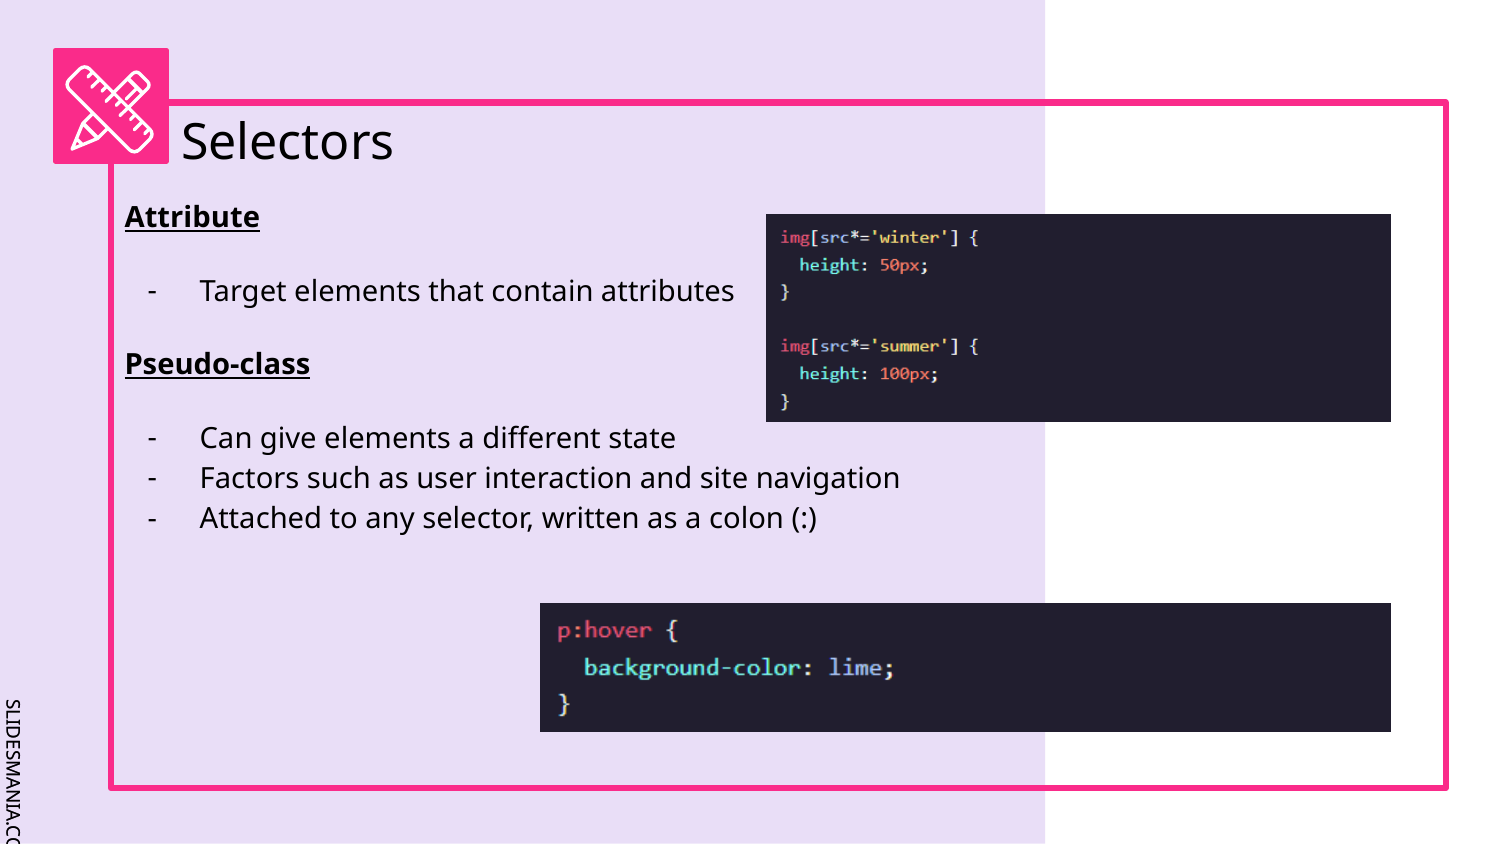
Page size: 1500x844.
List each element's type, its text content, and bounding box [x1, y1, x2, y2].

title Selectors [166, 101, 1391, 178]
text_box [65, 65, 154, 154]
picture [540, 602, 1391, 732]
picture [765, 214, 1391, 423]
list Attribute Target elements that contain attributes Pseudo-class Can give elements a different state Factors such as user interaction and site navigation Attached to any selector, written as a colon (:) [109, 178, 1449, 787]
